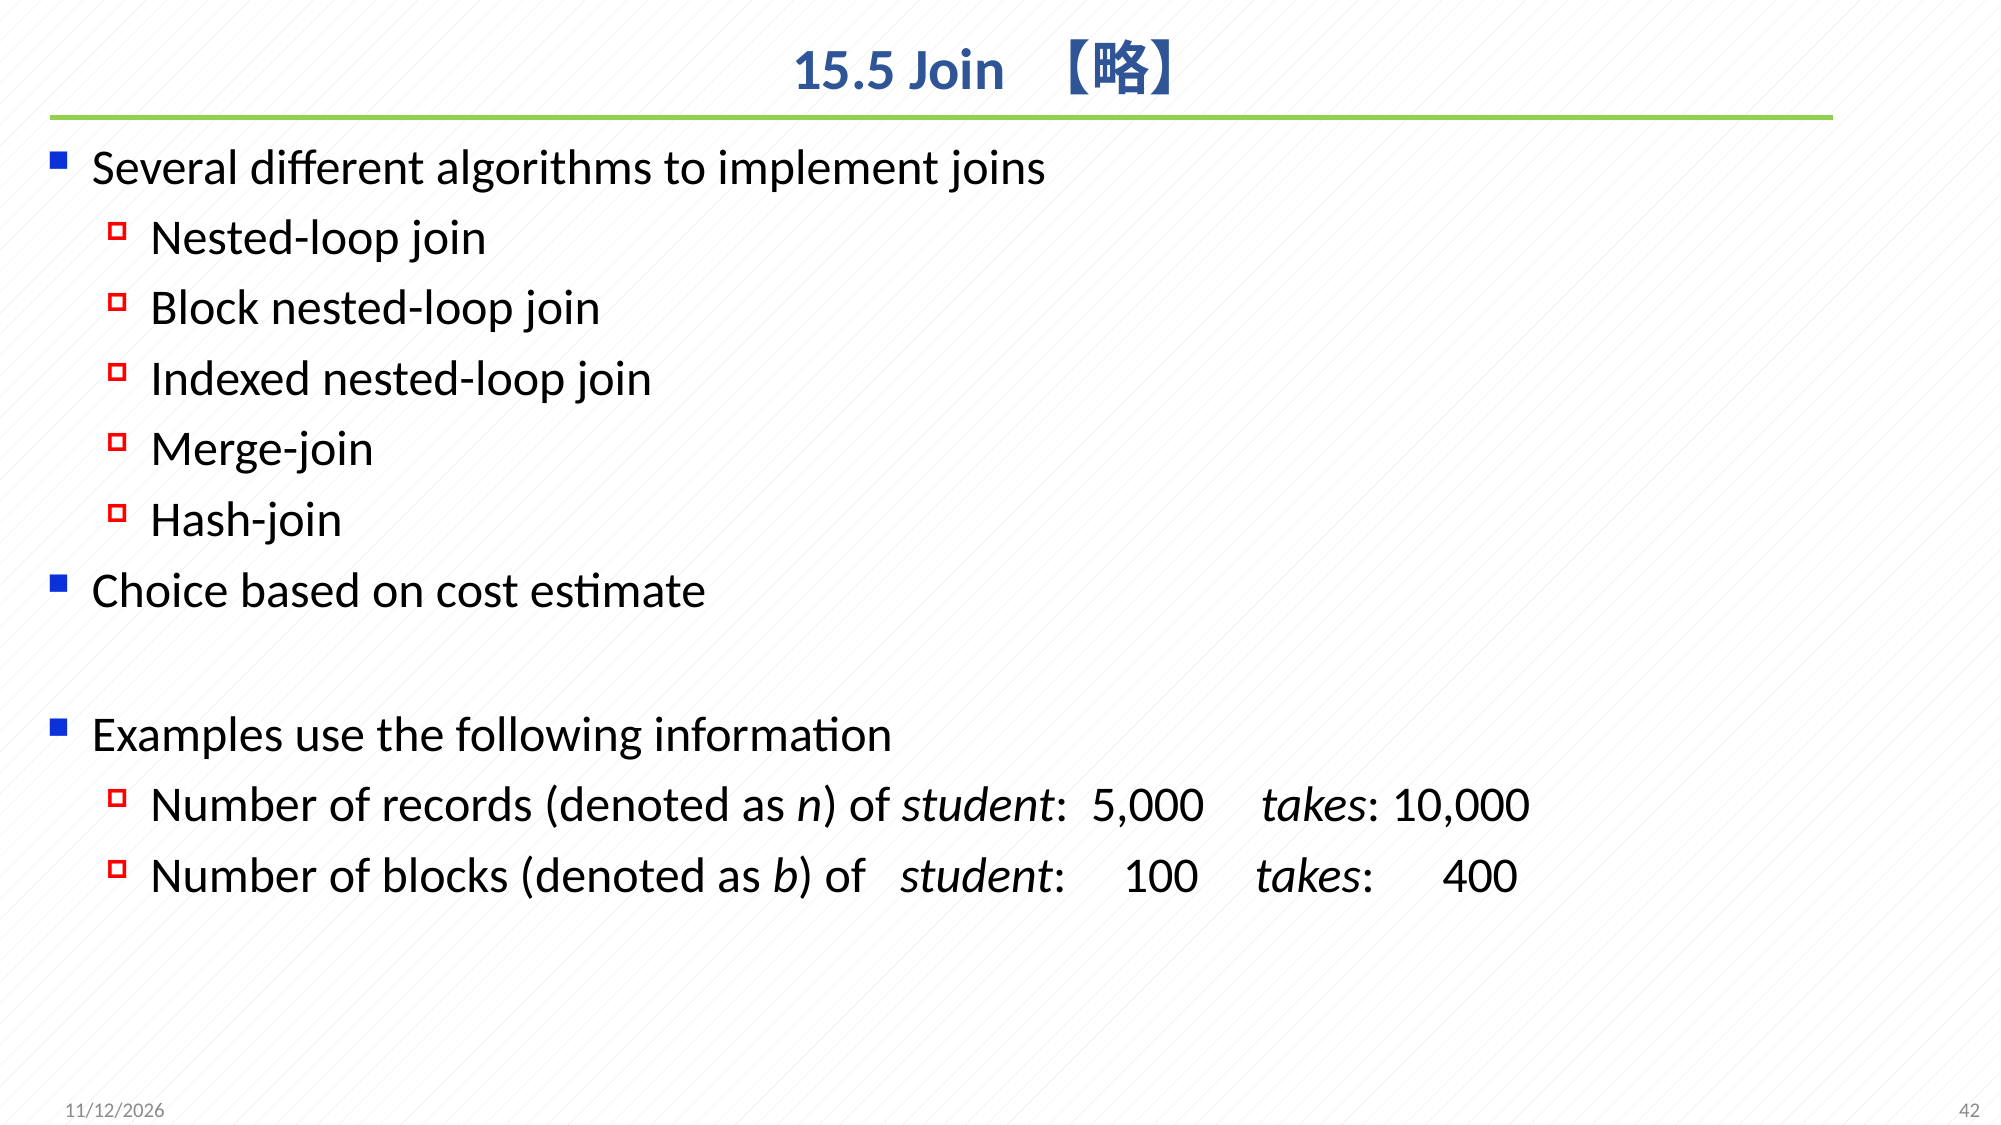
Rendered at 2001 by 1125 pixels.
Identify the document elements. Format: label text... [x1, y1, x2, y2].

list Several different algorithms to implement joins Nested-loop join Block nested-loop join Indexed nested-loop join Merge-join Hash-join Choice based on cost estimate Examples use the following information Number of records (denoted as n) of student: 5,000 takes: 10,000 Number of blocks (denoted as b) of student: 100 takes: 400 [32, 126, 1974, 1081]
title 15.5 Join 【略】 [50, 13, 1949, 126]
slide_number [49, 1079, 500, 1125]
slide_number 42 [1545, 1079, 1996, 1125]
